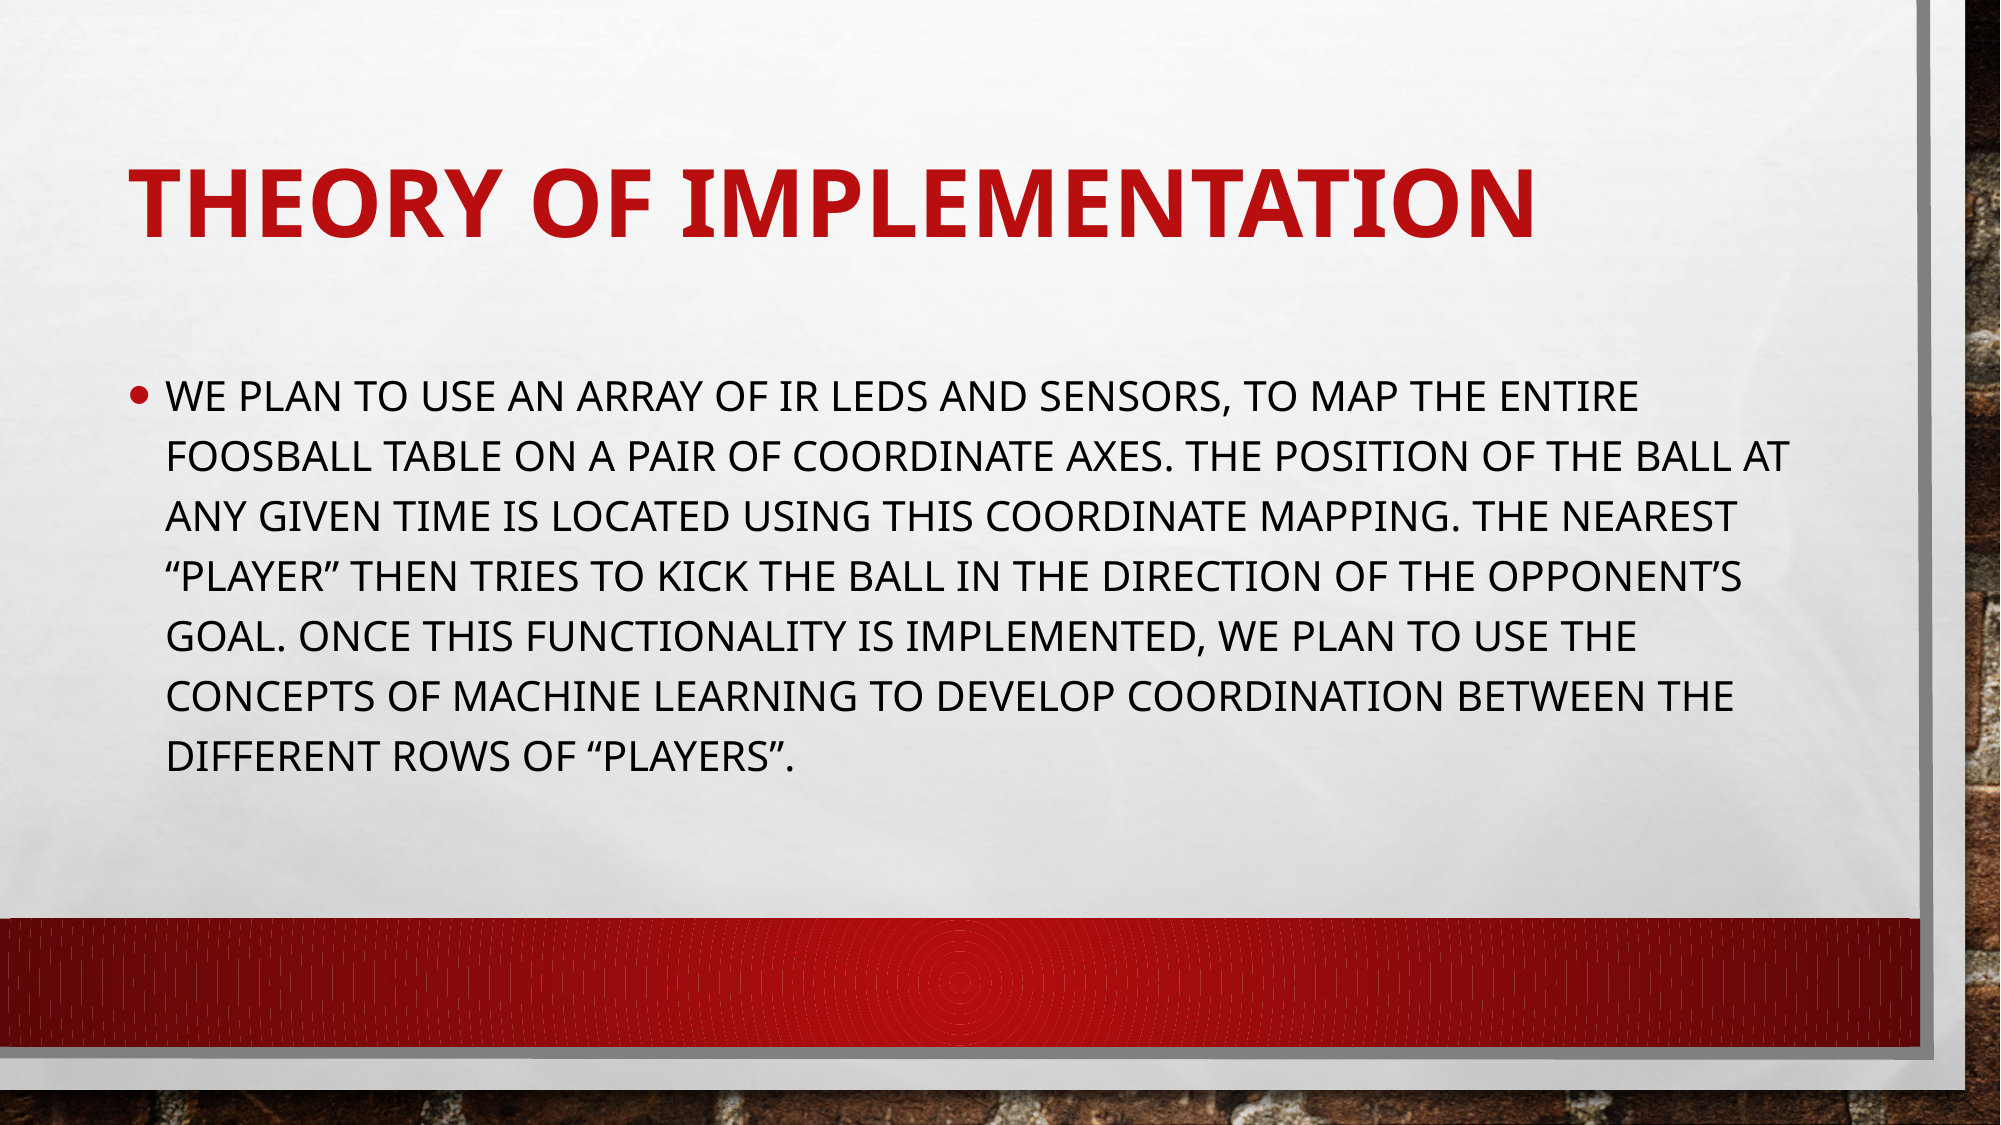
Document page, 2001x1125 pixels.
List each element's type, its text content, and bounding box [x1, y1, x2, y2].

title Theory of implementation [112, 112, 1818, 302]
picture [0, 0, 2000, 1125]
list We plan to use an array of IR LEDs and sensors, to map the entire foosball table on a pair of coordinate axes. The position of the ball at any given time is located using this coordinate mapping. The nearest “player” then tries to kick the ball in the direction of the opponent’s goal. Once this functionality is implemented, we plan to use the concepts of machine learning to develop coordination between the different rows of “players”. [112, 338, 1818, 882]
